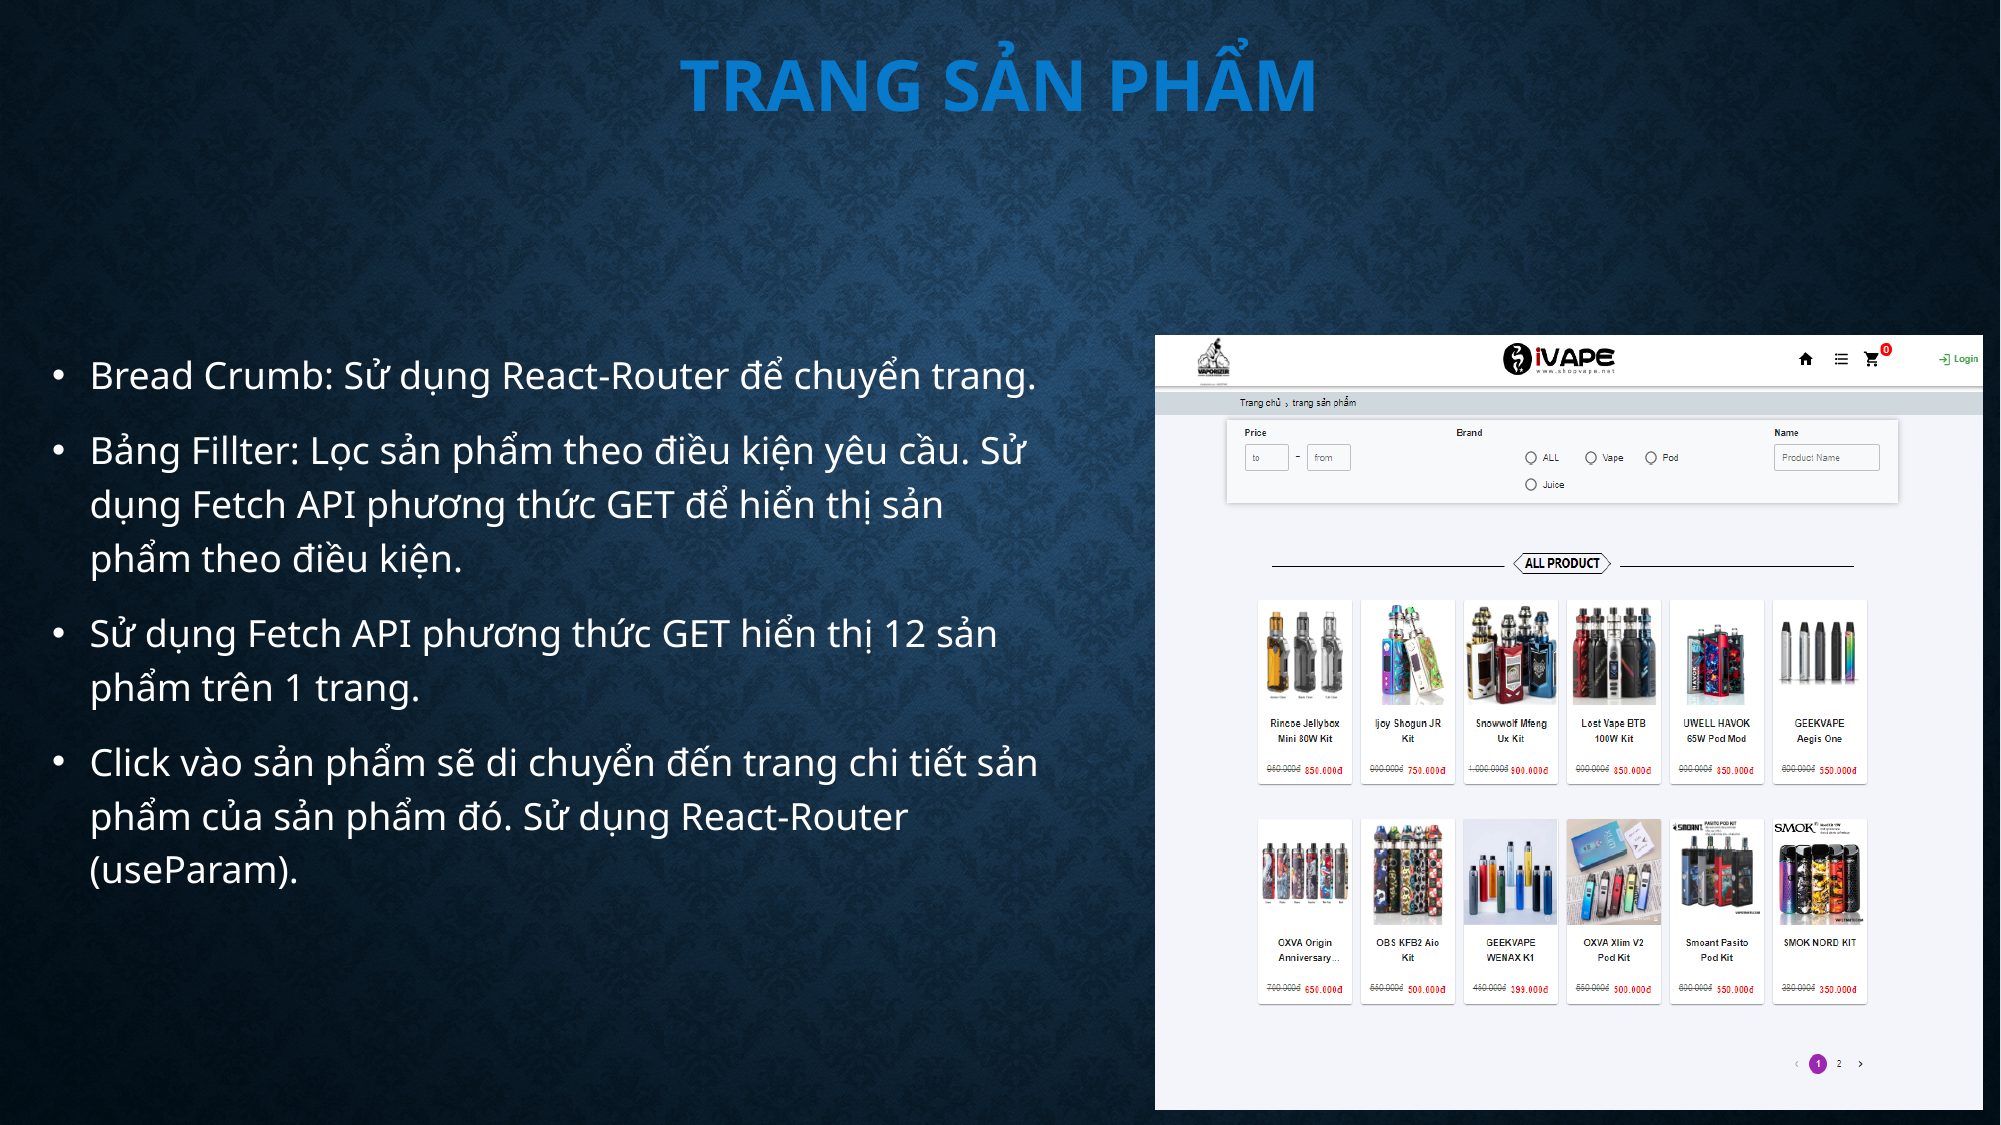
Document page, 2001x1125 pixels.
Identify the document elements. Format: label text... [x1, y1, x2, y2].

picture [1154, 335, 1984, 1111]
list Bread Crumb: Sử dụng React-Router để chuyển trang. Bảng Fillter: Lọc sản phẩm theo điều kiện yêu cầu. Sử dụng Fetch API phương thức GET để hiển thị sản phẩm theo điều kiện. Sử dụng Fetch API phương thức GET hiển thị 12 sản phẩm trên 1 trang. Click vào sản phẩm sẽ di chuyển đến trang chi tiết sản phẩm của sản phẩm đó. Sử dụng React-Router (useParam). [37, 335, 1057, 1018]
title Trang Sản Phẩm [150, 30, 1850, 155]
